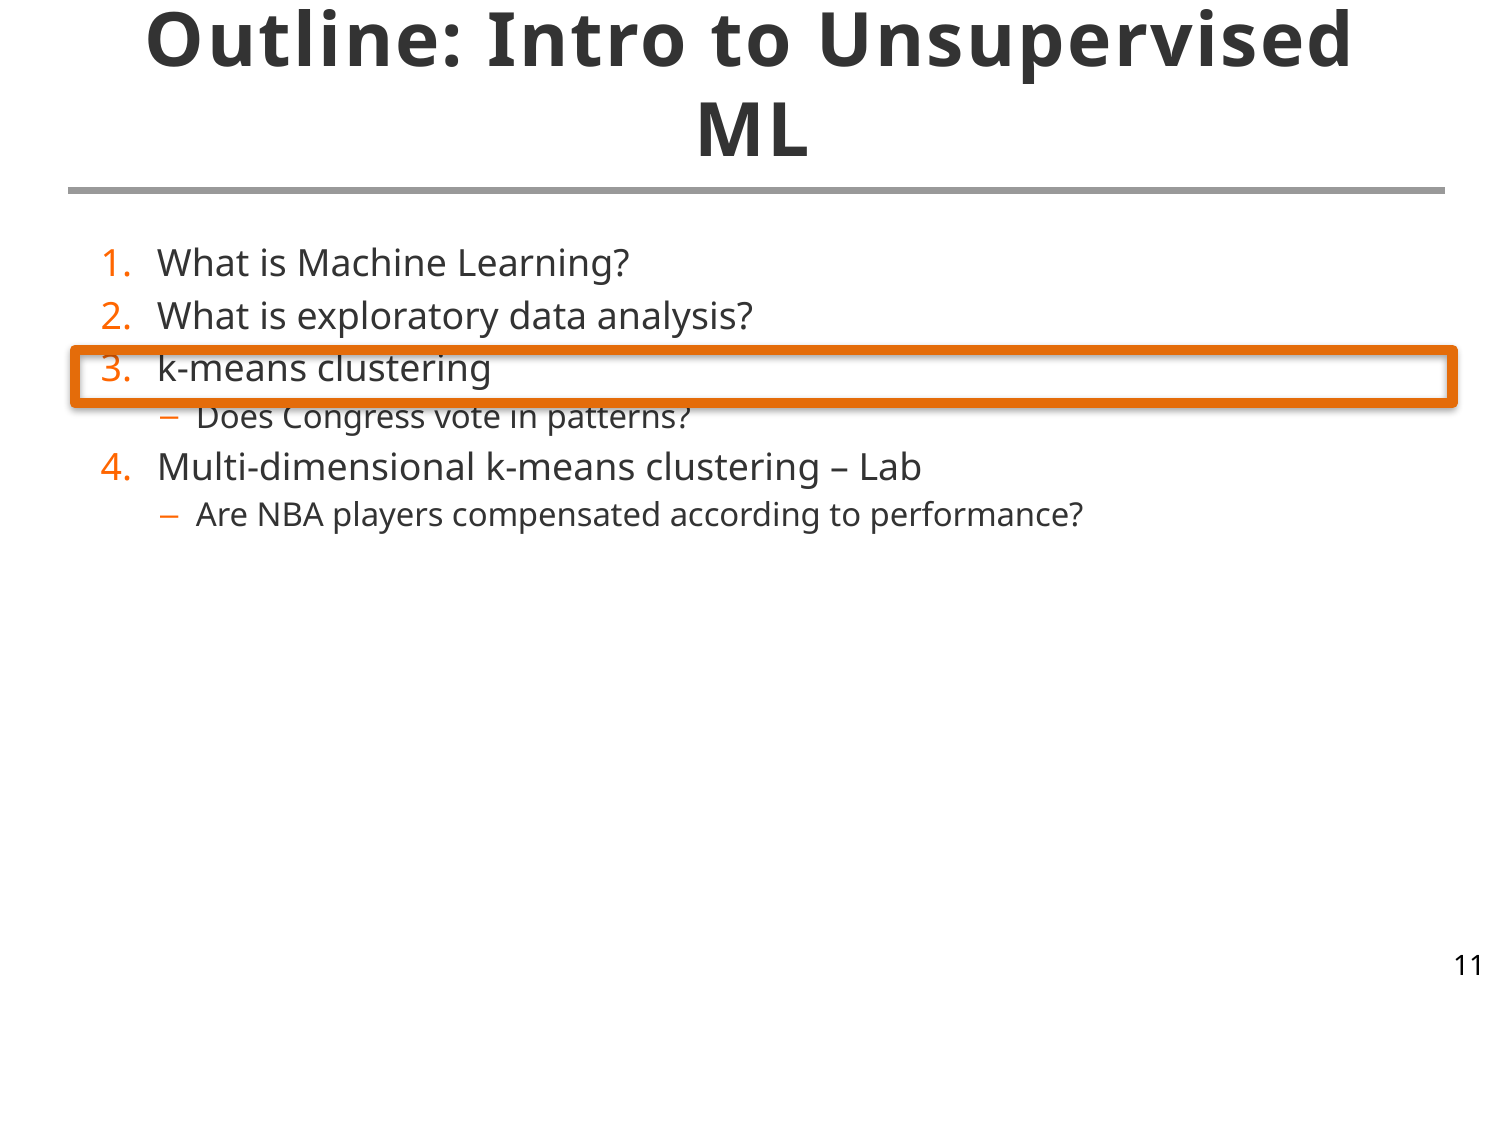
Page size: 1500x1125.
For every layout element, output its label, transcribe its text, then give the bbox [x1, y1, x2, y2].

text_box [74, 349, 1453, 404]
list What is Machine Learning? What is exploratory data analysis? k-means clustering Does Congress vote in patterns? Multi-dimensional k-means clustering – Lab Are NBA players compensated according to performance? [85, 413, 1419, 975]
title Outline: Intro to Unsupervised ML [85, 39, 1419, 179]
list What is Machine Learning? What is exploratory data analysis? k-means clustering Does Congress vote in patterns? Multi-dimensional k-means clustering – Lab Are NBA players compensated according to performance? [85, 231, 1419, 348]
slide_number 11 [1149, 939, 1500, 985]
